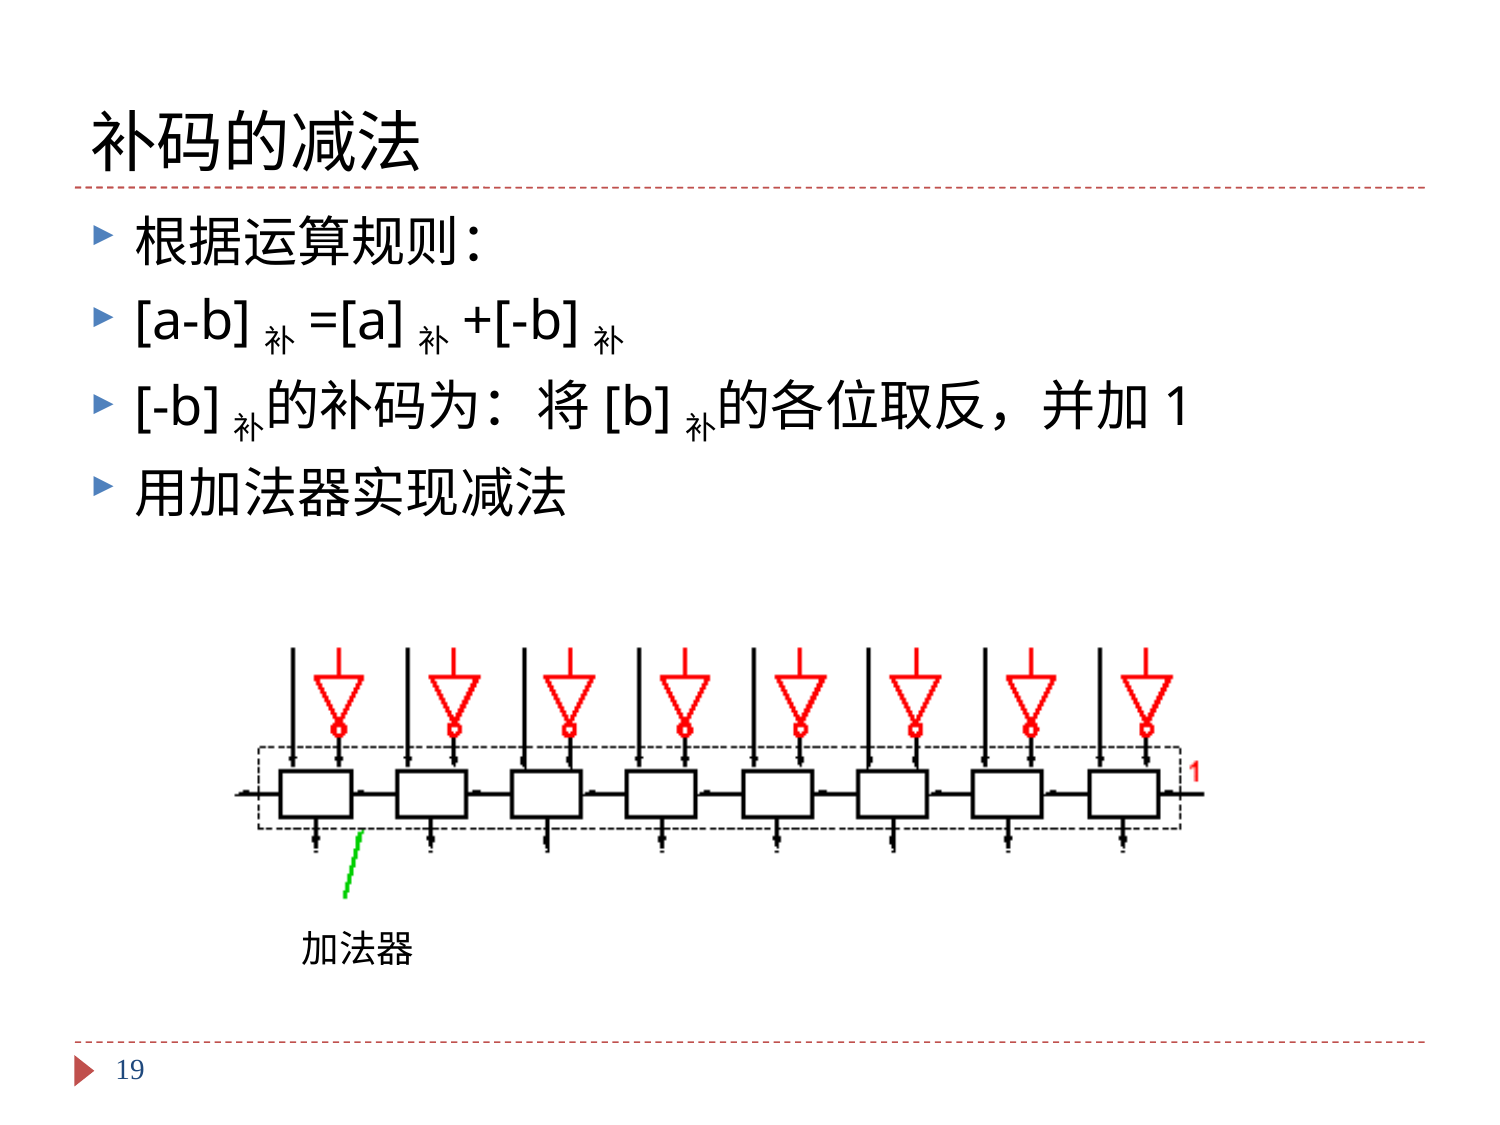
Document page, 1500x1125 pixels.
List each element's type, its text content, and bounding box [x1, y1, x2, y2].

list 根据运算规则： [a-b]补=[a]补+[-b]补 [-b]补的补码为：将[b]补的各位取反，并加1 用加法器实现减法 [75, 200, 1425, 528]
text_box 加法器 [287, 922, 430, 978]
picture [206, 621, 1259, 914]
title 补码的减法 [75, 24, 1425, 188]
slide_number 19 [100, 1042, 426, 1103]
